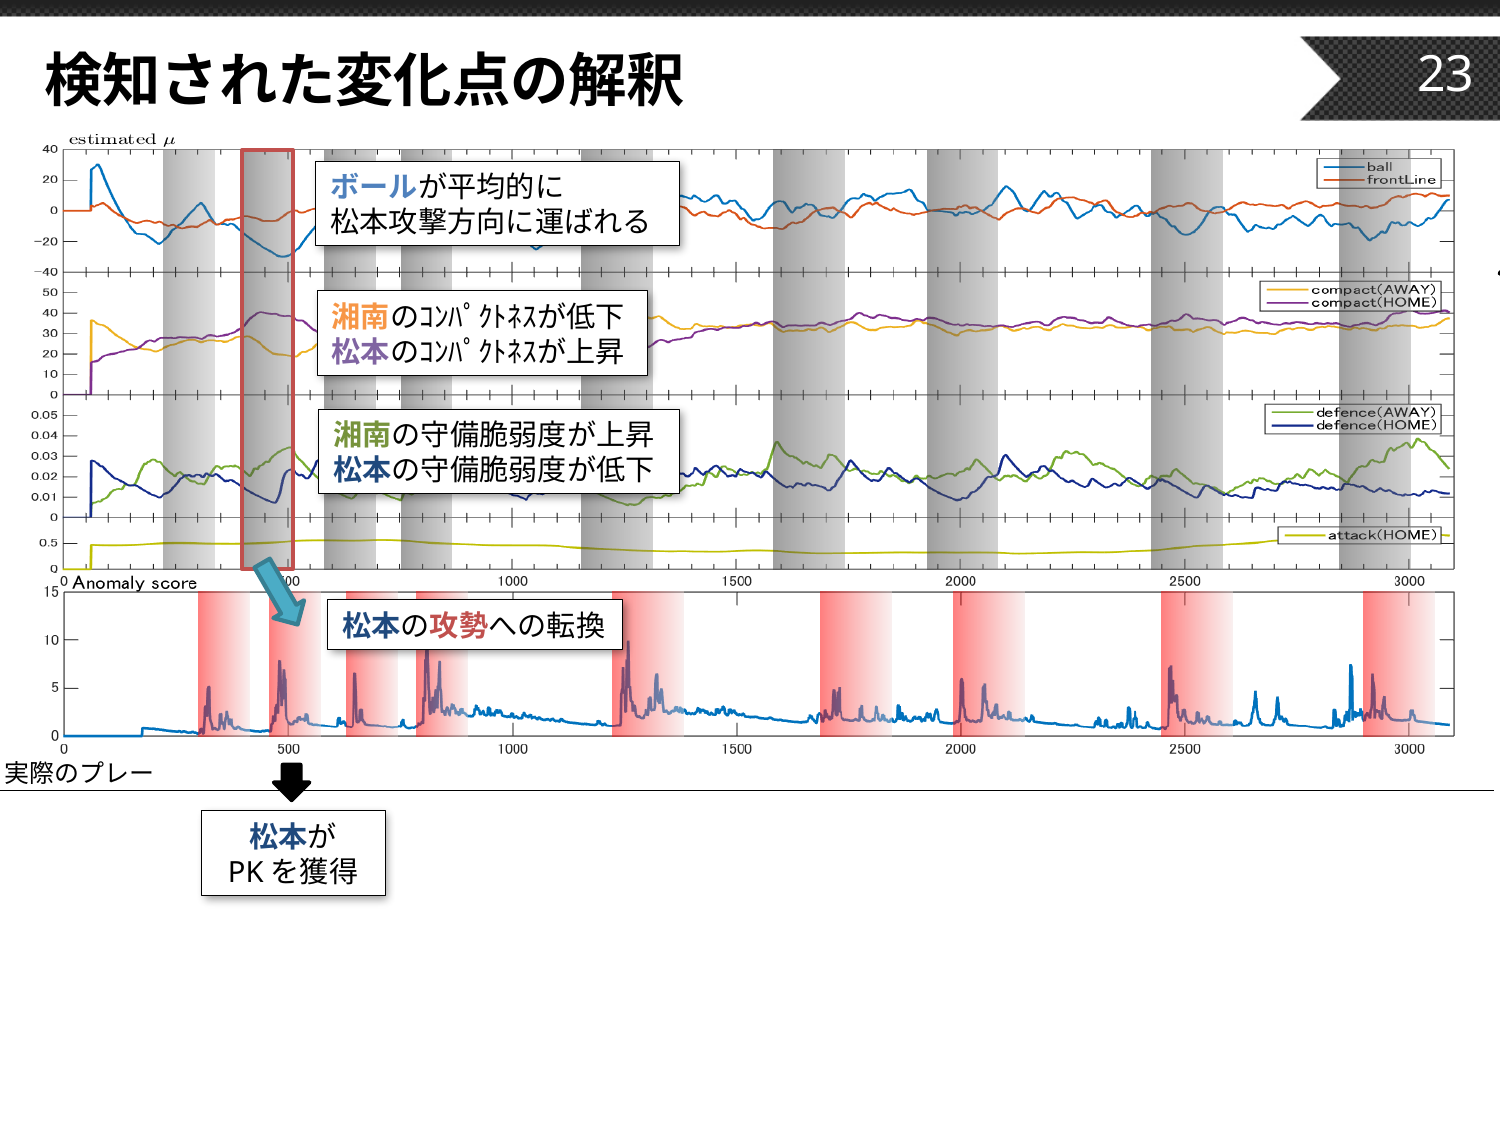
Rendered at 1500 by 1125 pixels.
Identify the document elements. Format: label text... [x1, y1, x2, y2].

text_box 松本が PKを獲得 [201, 810, 385, 896]
picture [0, 0, 1500, 1125]
title 検知された変化点の解釈 [29, 30, 1294, 125]
text_box [271, 777, 312, 789]
text_box 実際のプレー [0, 776, 183, 790]
slide_number 23 [1371, 41, 1475, 119]
